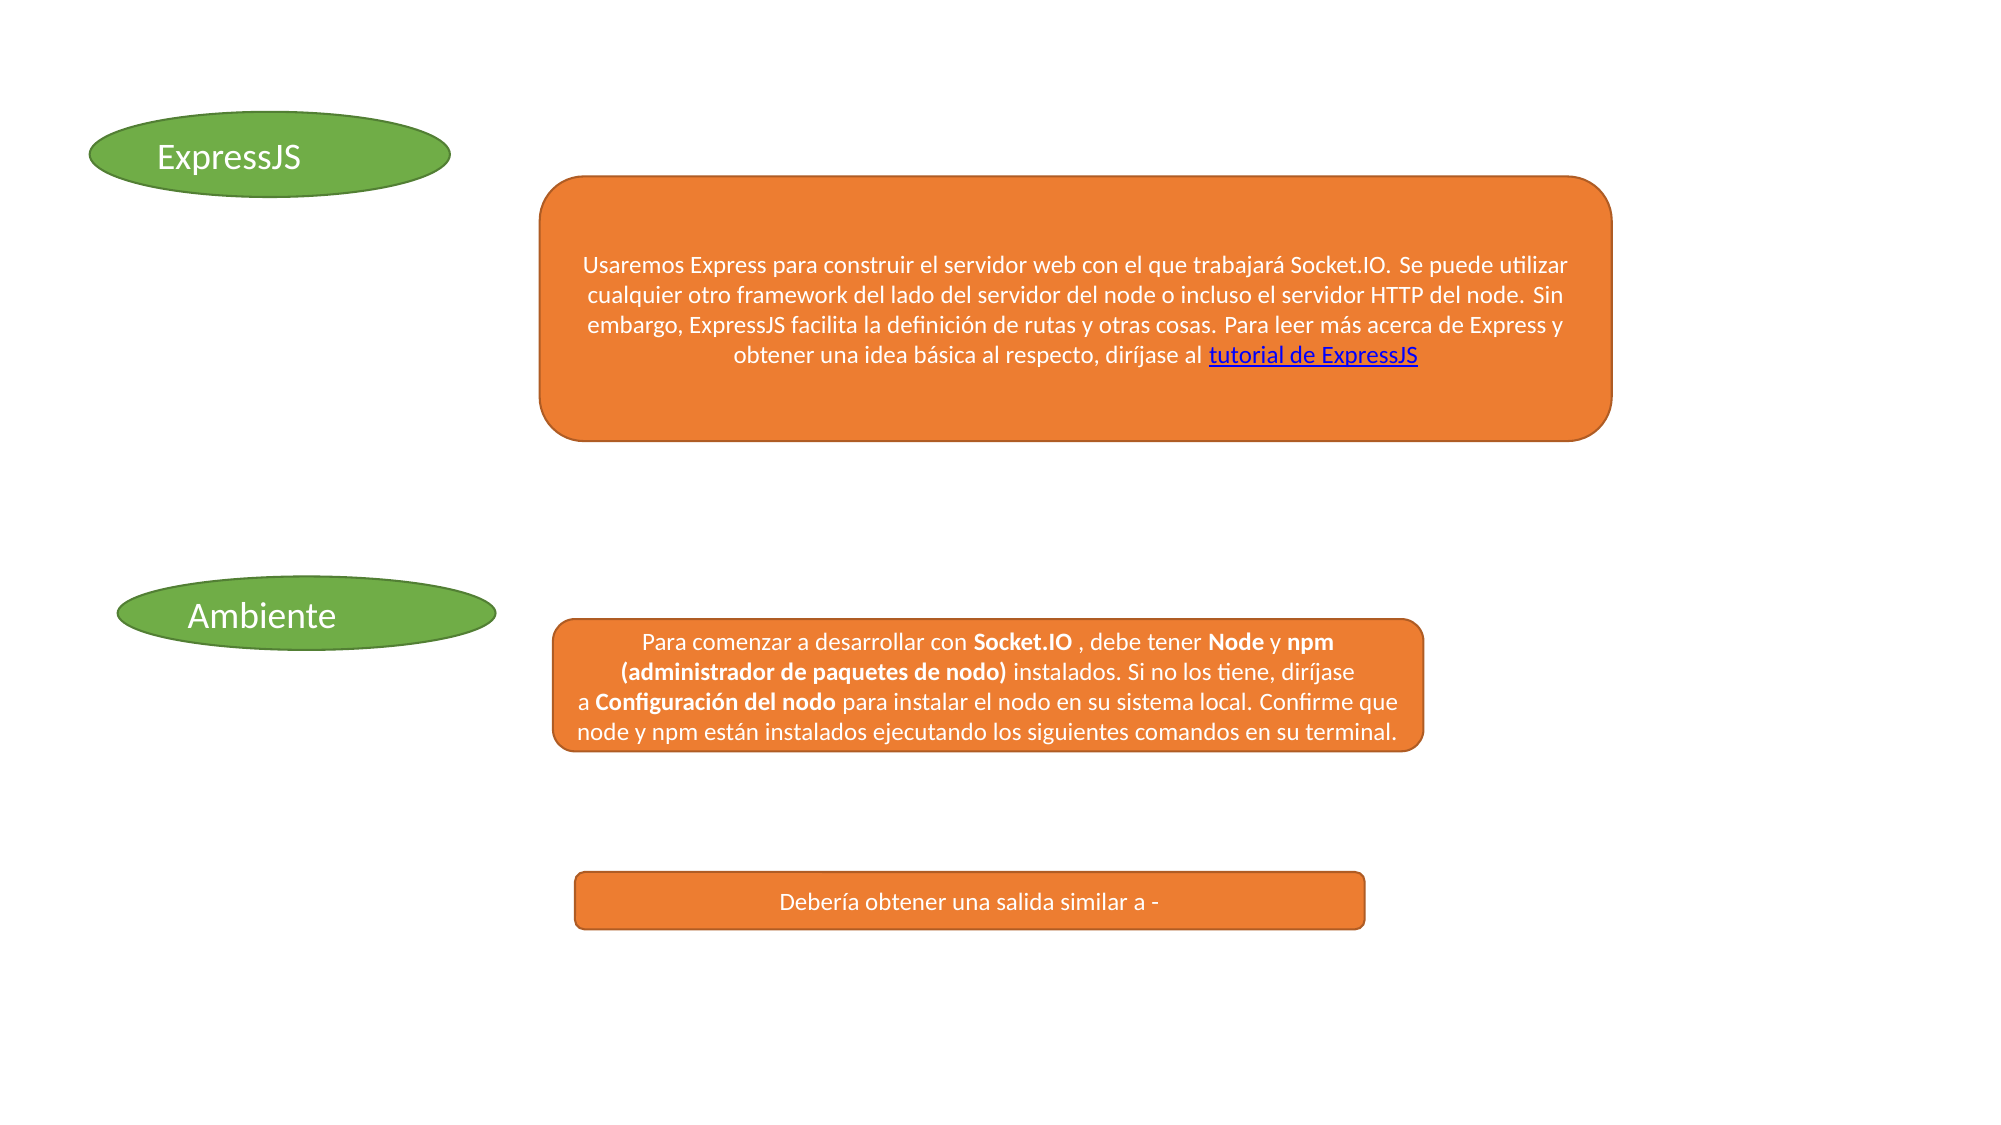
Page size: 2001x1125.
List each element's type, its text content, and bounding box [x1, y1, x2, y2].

text_box Para comenzar a desarrollar con Socket.IO , debe tener Node y npm (administrador de paquetes de nodo) instalados. Si no los tiene, diríjase a Configuración del nodo para instalar el nodo en su sistema local. Confirme que node y npm están instalados ejecutando los siguientes comandos en su terminal. [552, 619, 1424, 752]
text_box Ambiente [117, 576, 496, 650]
text_box [137, 59, 1863, 278]
text_box Usaremos Express para construir el servidor web con el que trabajará Socket.IO. Se puede utilizar cualquier otro framework del lado del servidor del node o incluso el servidor HTTP del node. Sin embargo, ExpressJS facilita la definición de rutas y otras cosas. Para leer más acerca de Express y obtener una idea básica al respecto, diríjase al tutorial de ExpressJS [539, 176, 1612, 442]
text_box Debería obtener una salida similar a - [574, 871, 1365, 930]
text_box [137, 299, 1863, 1014]
text_box ExpressJS [89, 111, 450, 198]
